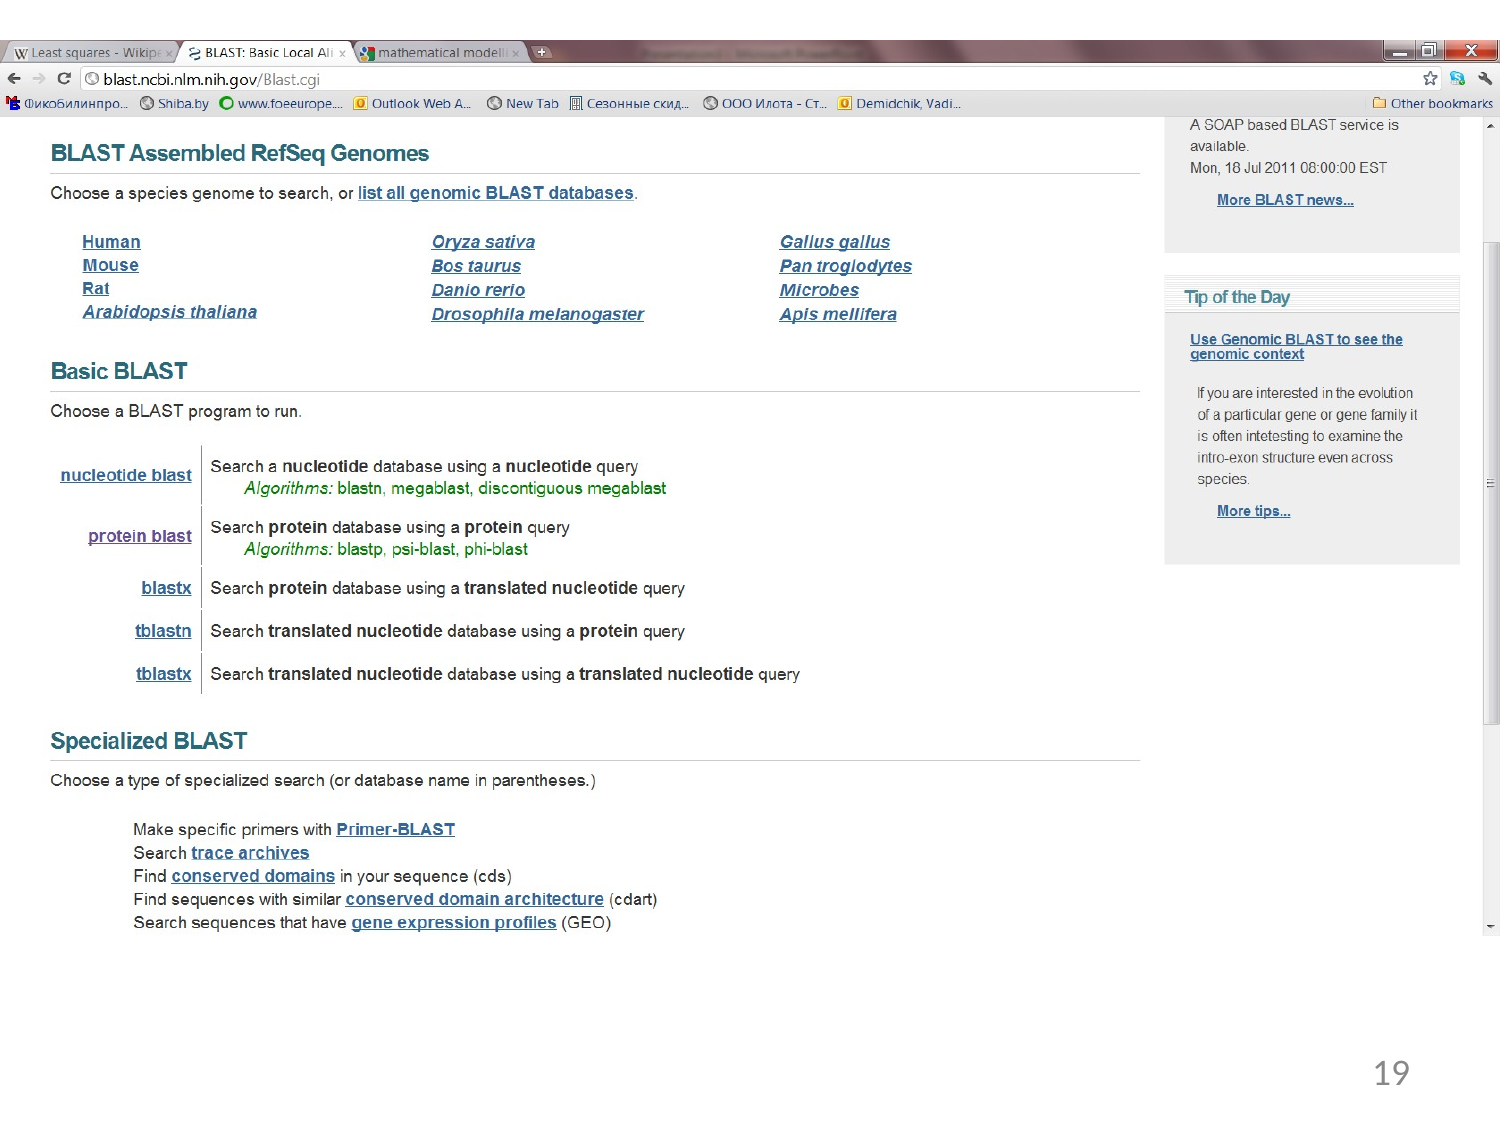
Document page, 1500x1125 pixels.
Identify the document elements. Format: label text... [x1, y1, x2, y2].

slide_number 19 [1367, 1055, 1415, 1125]
text_box [0, 40, 1500, 936]
